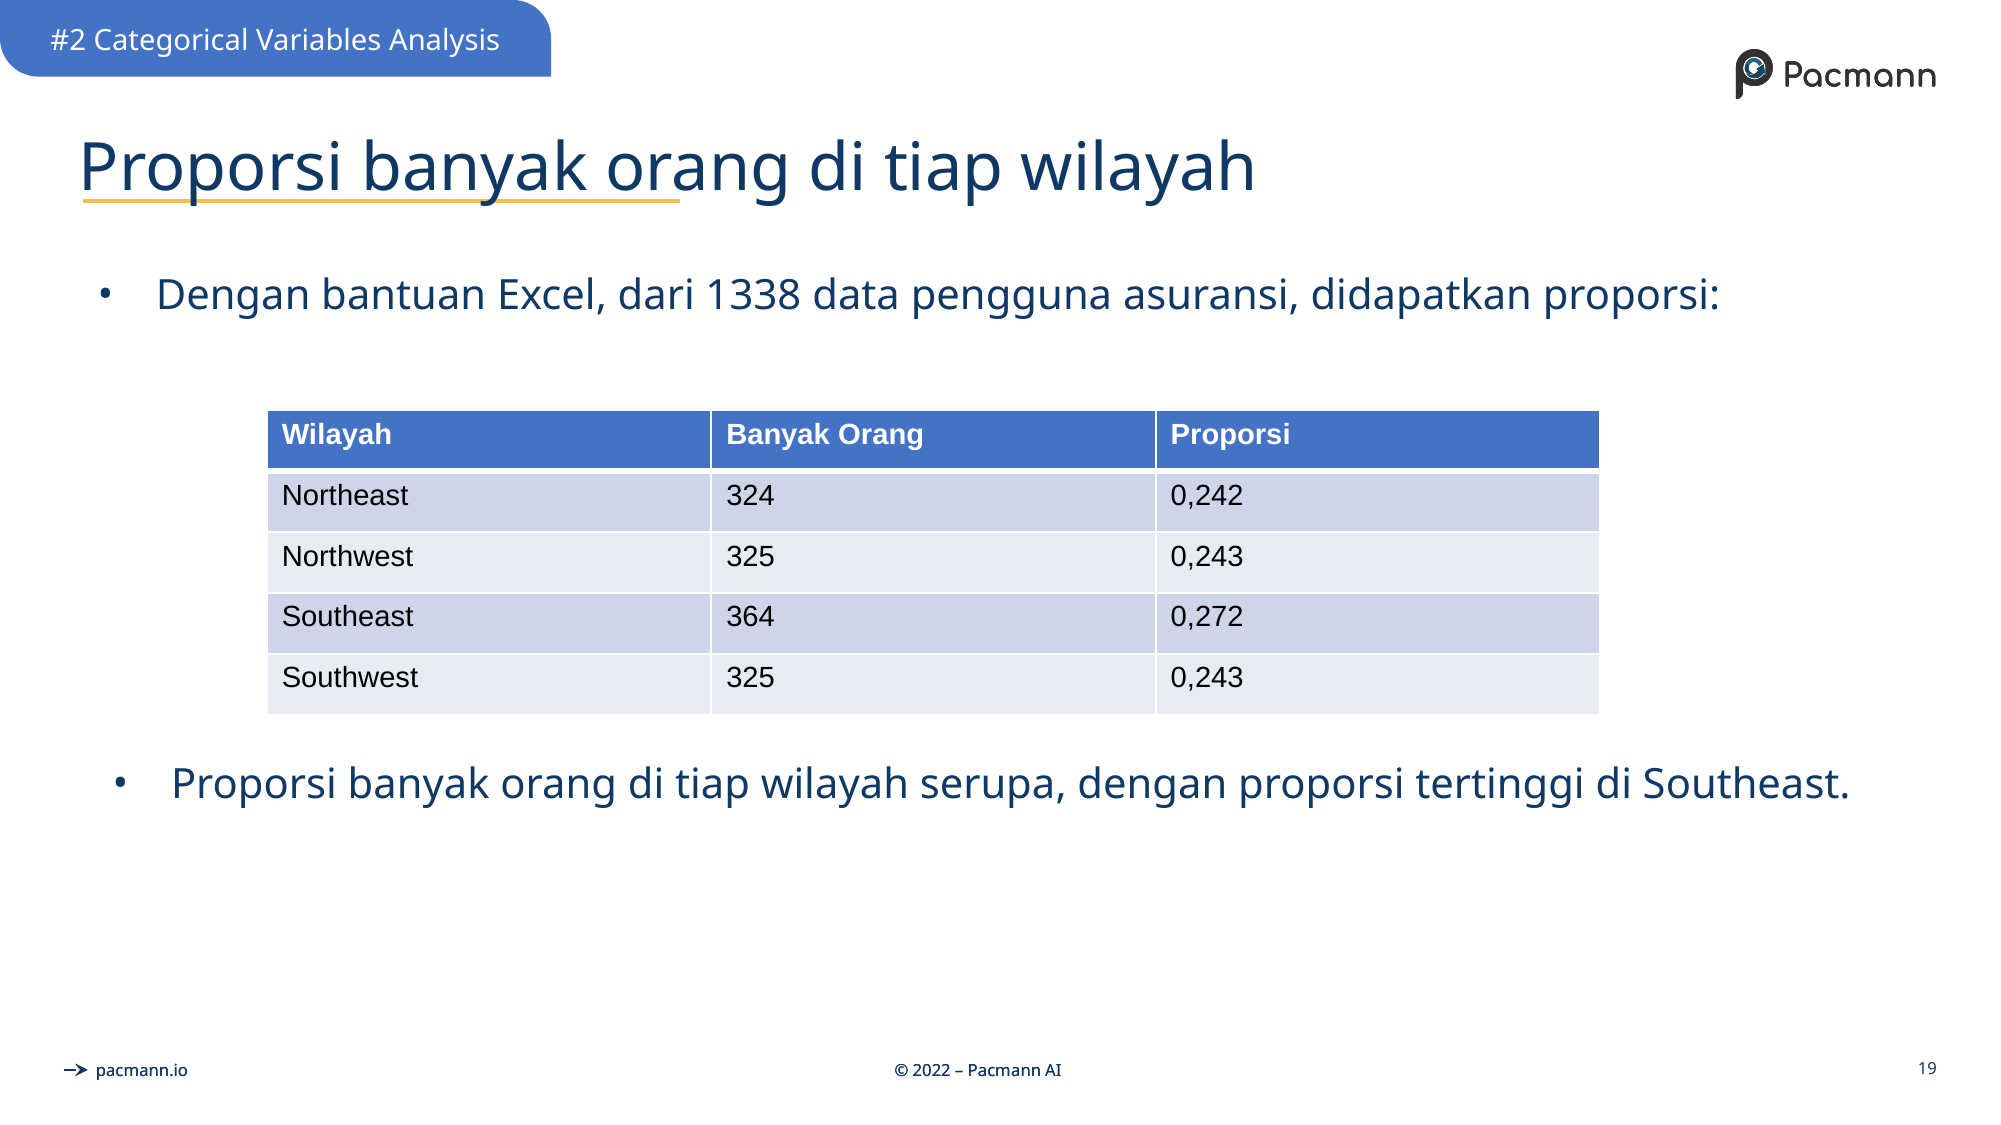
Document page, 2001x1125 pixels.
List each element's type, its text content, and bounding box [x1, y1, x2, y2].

table_cell Northwest [268, 533, 710, 592]
table_cell Southwest [268, 655, 710, 714]
table_header Wilayah [268, 411, 710, 468]
table_cell 324 [712, 474, 1155, 531]
table_cell 0,272 [1157, 594, 1599, 653]
table_header Banyak Orang [712, 411, 1155, 468]
table_cell 325 [712, 655, 1155, 714]
title Proporsi banyak orang di tiap wilayah [63, 59, 1935, 278]
table_cell Northeast [268, 474, 710, 531]
table_header Proporsi [1157, 411, 1599, 468]
table_cell 325 [712, 533, 1155, 592]
table_cell Southeast [268, 594, 710, 653]
text_box #2 Categorical Variables Analysis [0, 0, 554, 79]
table_cell 364 [712, 594, 1155, 653]
picture [1707, 36, 1966, 112]
table_cell 0,243 [1157, 533, 1599, 592]
text_box Dengan bantuan Excel, dari 1338 data pengguna asuransi, didapatkan proporsi: [65, 259, 1934, 325]
table_cell 0,242 [1157, 474, 1599, 531]
text_box Proporsi banyak orang di tiap wilayah serupa, dengan proporsi tertinggi di Southeast. [81, 748, 1950, 814]
table_cell 0,243 [1157, 655, 1599, 714]
